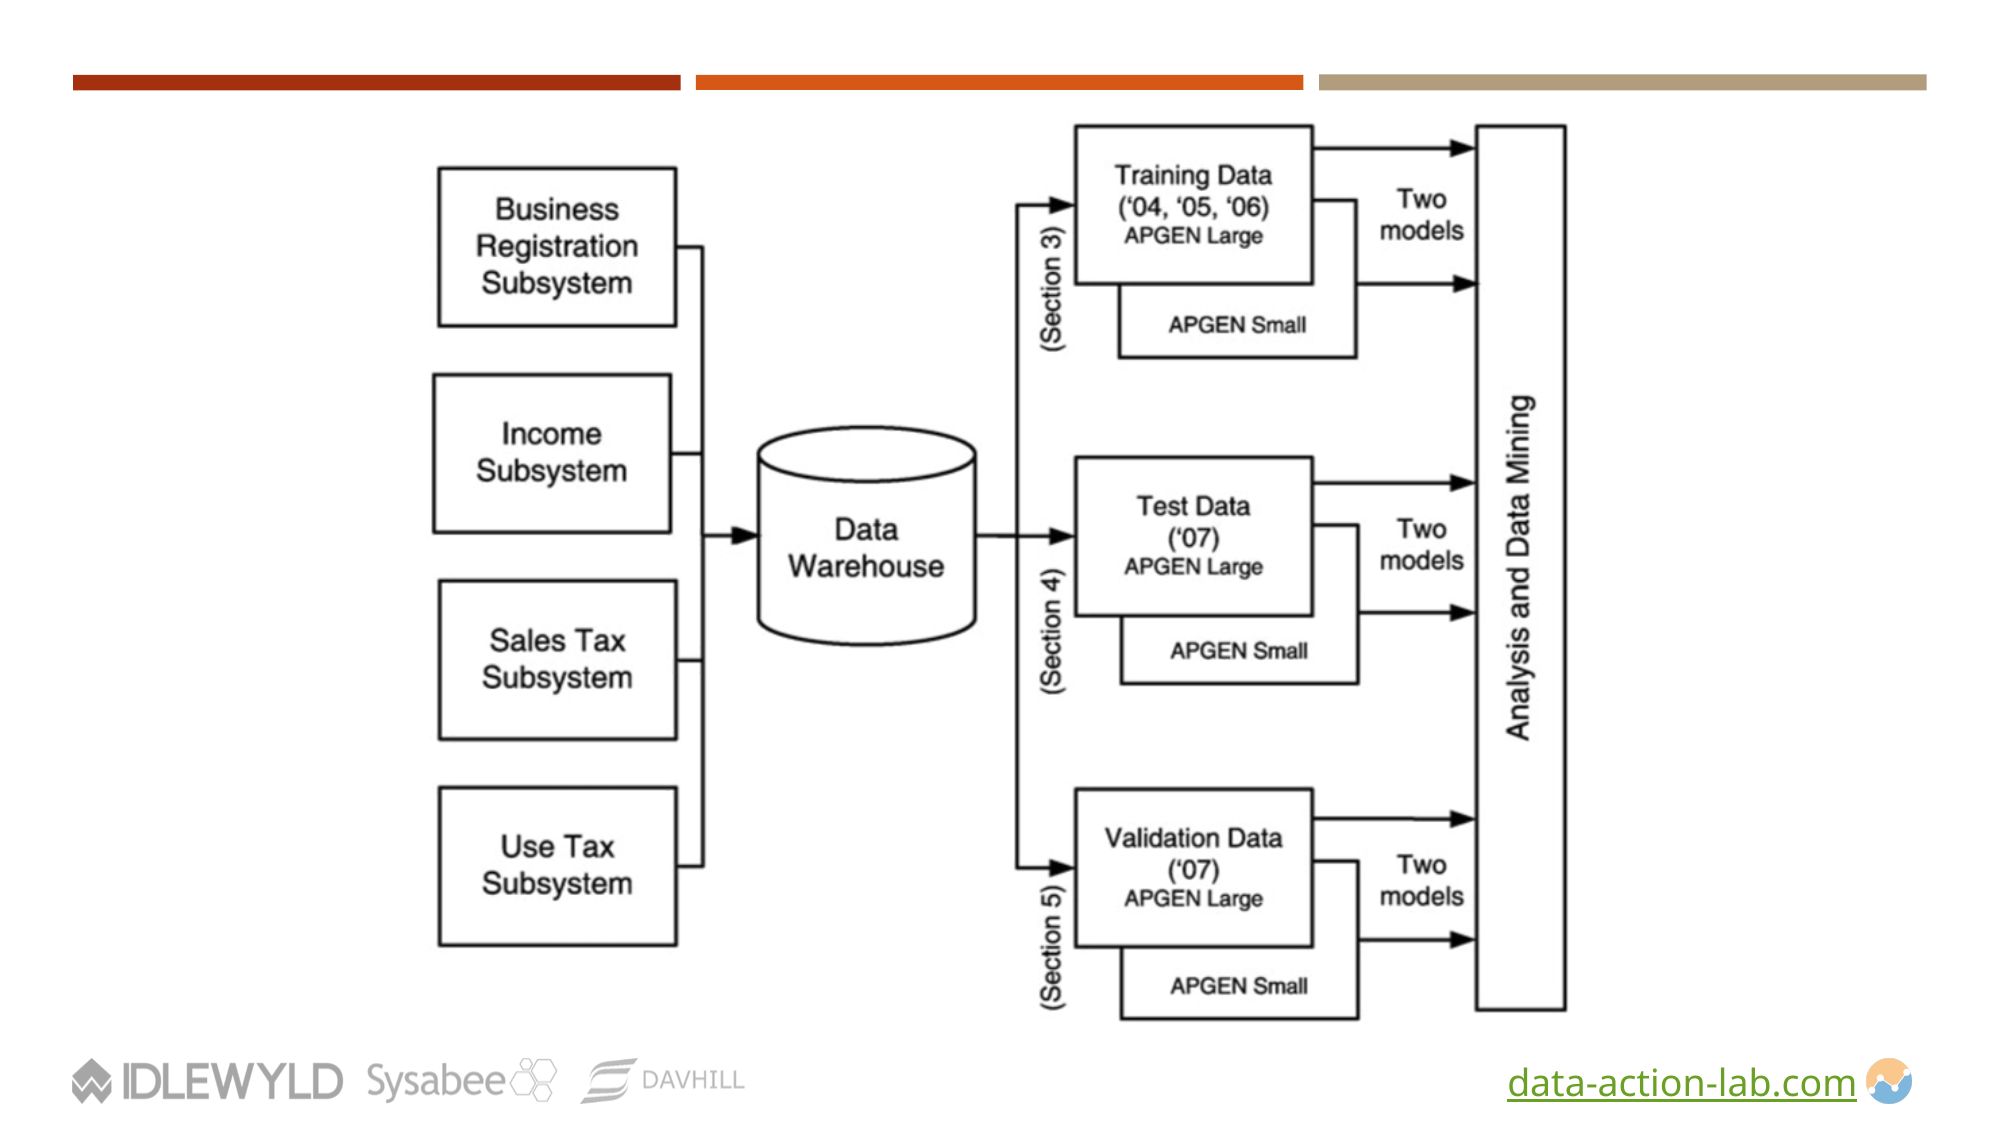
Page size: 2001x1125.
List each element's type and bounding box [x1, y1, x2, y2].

picture [72, 1058, 745, 1104]
picture [427, 118, 1573, 1026]
